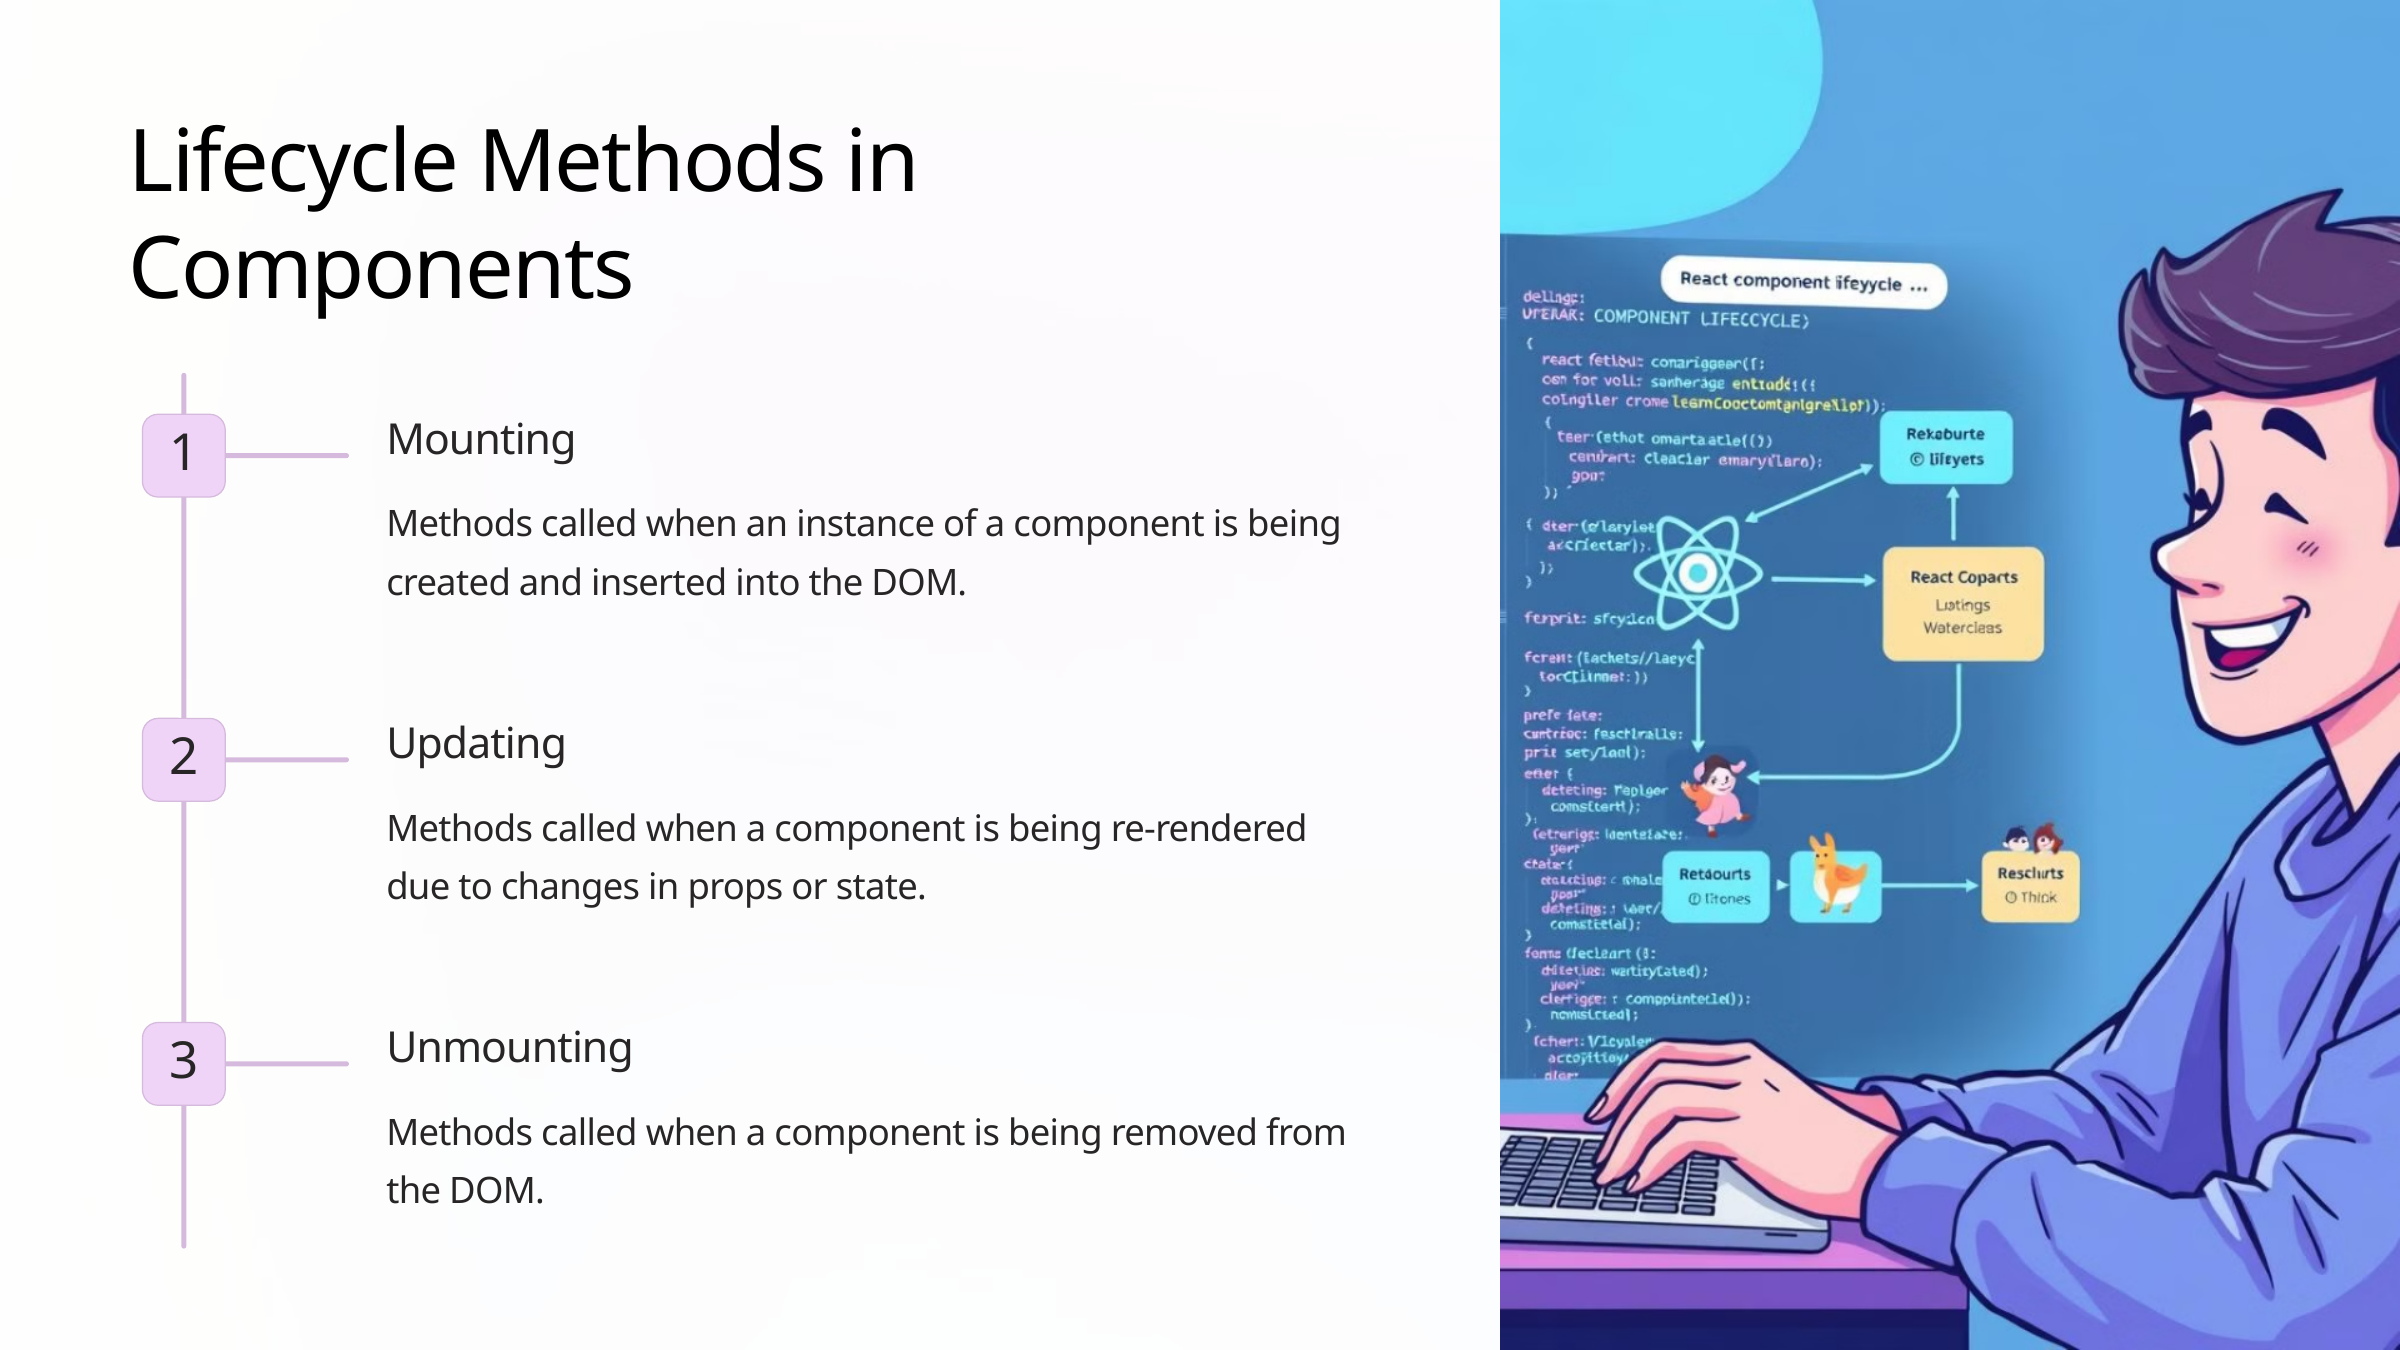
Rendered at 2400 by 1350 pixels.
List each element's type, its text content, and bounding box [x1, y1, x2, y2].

text_box Methods called when an instance of a component is being created and inserted into the DOM. [386, 485, 1372, 604]
text_box [142, 718, 226, 802]
text_box [226, 453, 349, 459]
text_box Mounting [386, 409, 819, 464]
text_box [226, 1061, 349, 1067]
text_box Methods called when a component is being removed from the DOM. [386, 1094, 1372, 1212]
text_box [181, 498, 187, 718]
text_box 1 [170, 429, 197, 482]
text_box [181, 372, 187, 414]
text_box 3 [170, 1037, 197, 1090]
text_box Lifecycle Methods in Components [128, 101, 1372, 318]
text_box [142, 414, 226, 498]
text_box Methods called when a component is being re-rendered due to changes in props or state. [386, 789, 1372, 908]
text_box Unmounting [386, 1017, 819, 1072]
text_box Updating [386, 713, 819, 768]
text_box [142, 1022, 226, 1106]
text_box [181, 1106, 187, 1249]
text_box [226, 757, 349, 763]
text_box [181, 802, 187, 1022]
picture [1499, 0, 2400, 1350]
text_box 2 [170, 733, 197, 786]
